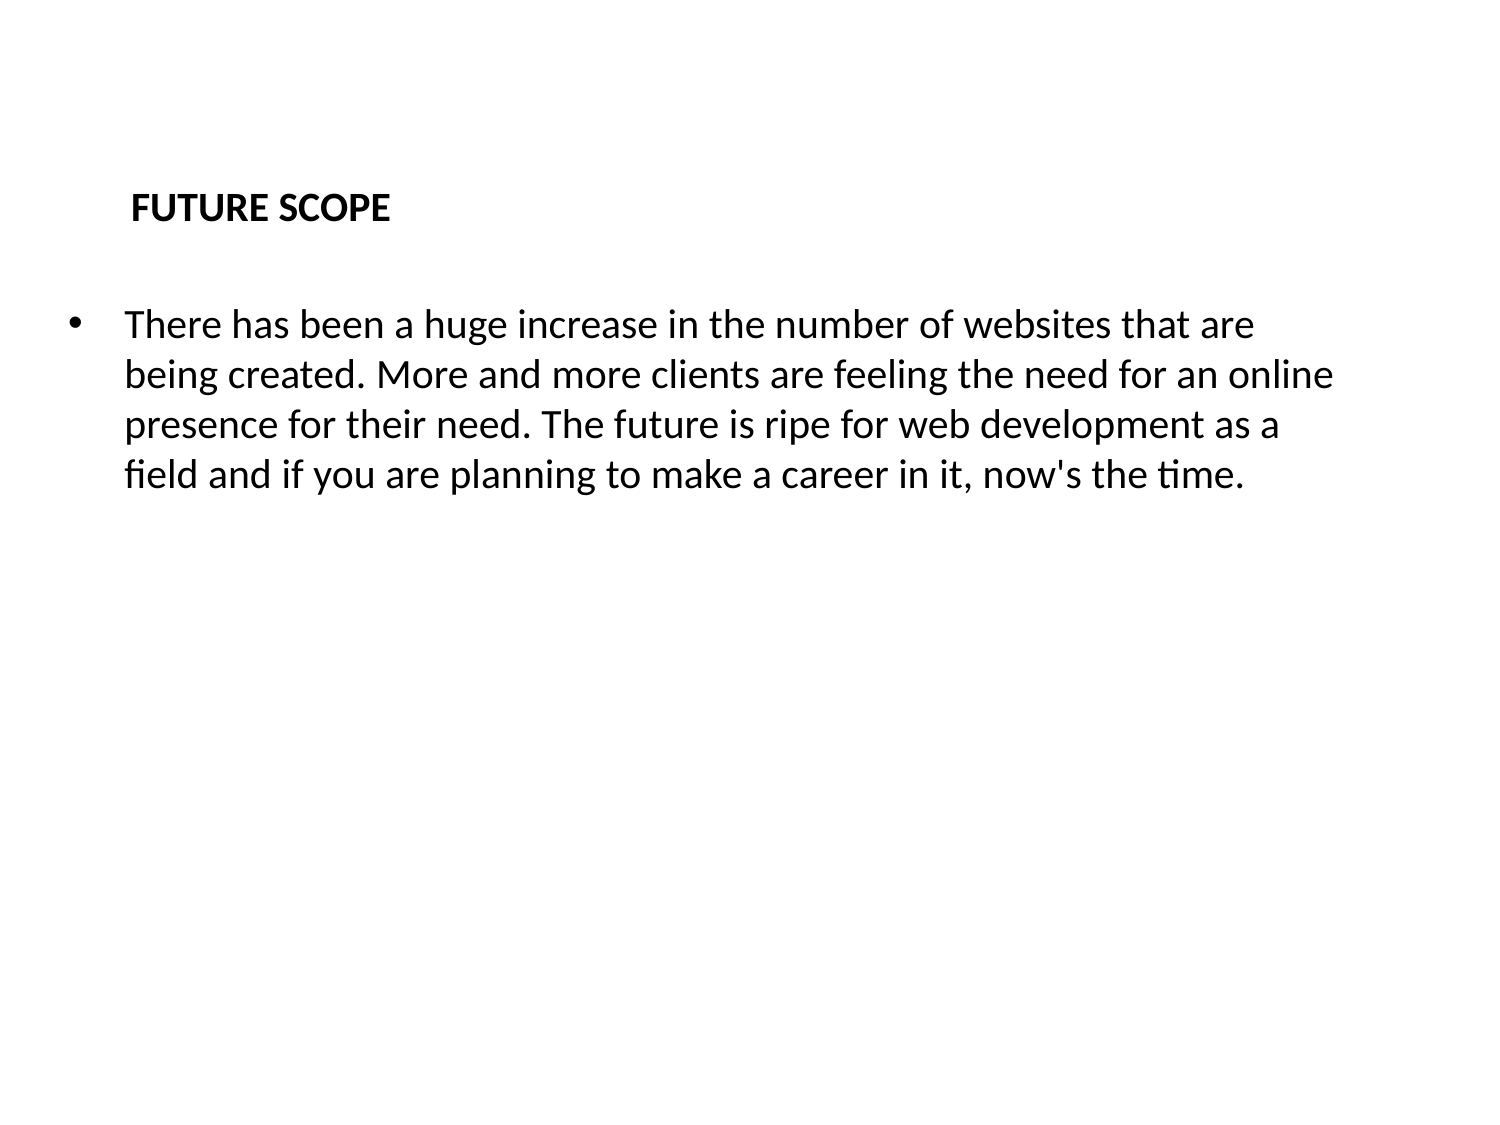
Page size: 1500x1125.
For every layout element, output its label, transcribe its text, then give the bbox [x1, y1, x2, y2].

list FUTURE SCOPE There has been a huge increase in the number of websites that are being created. More and more clients are feeling the need for an online presence for their need. The future is ripe for web development as a field and if you are planning to make a career in it, now's the time. [53, 172, 1350, 1005]
